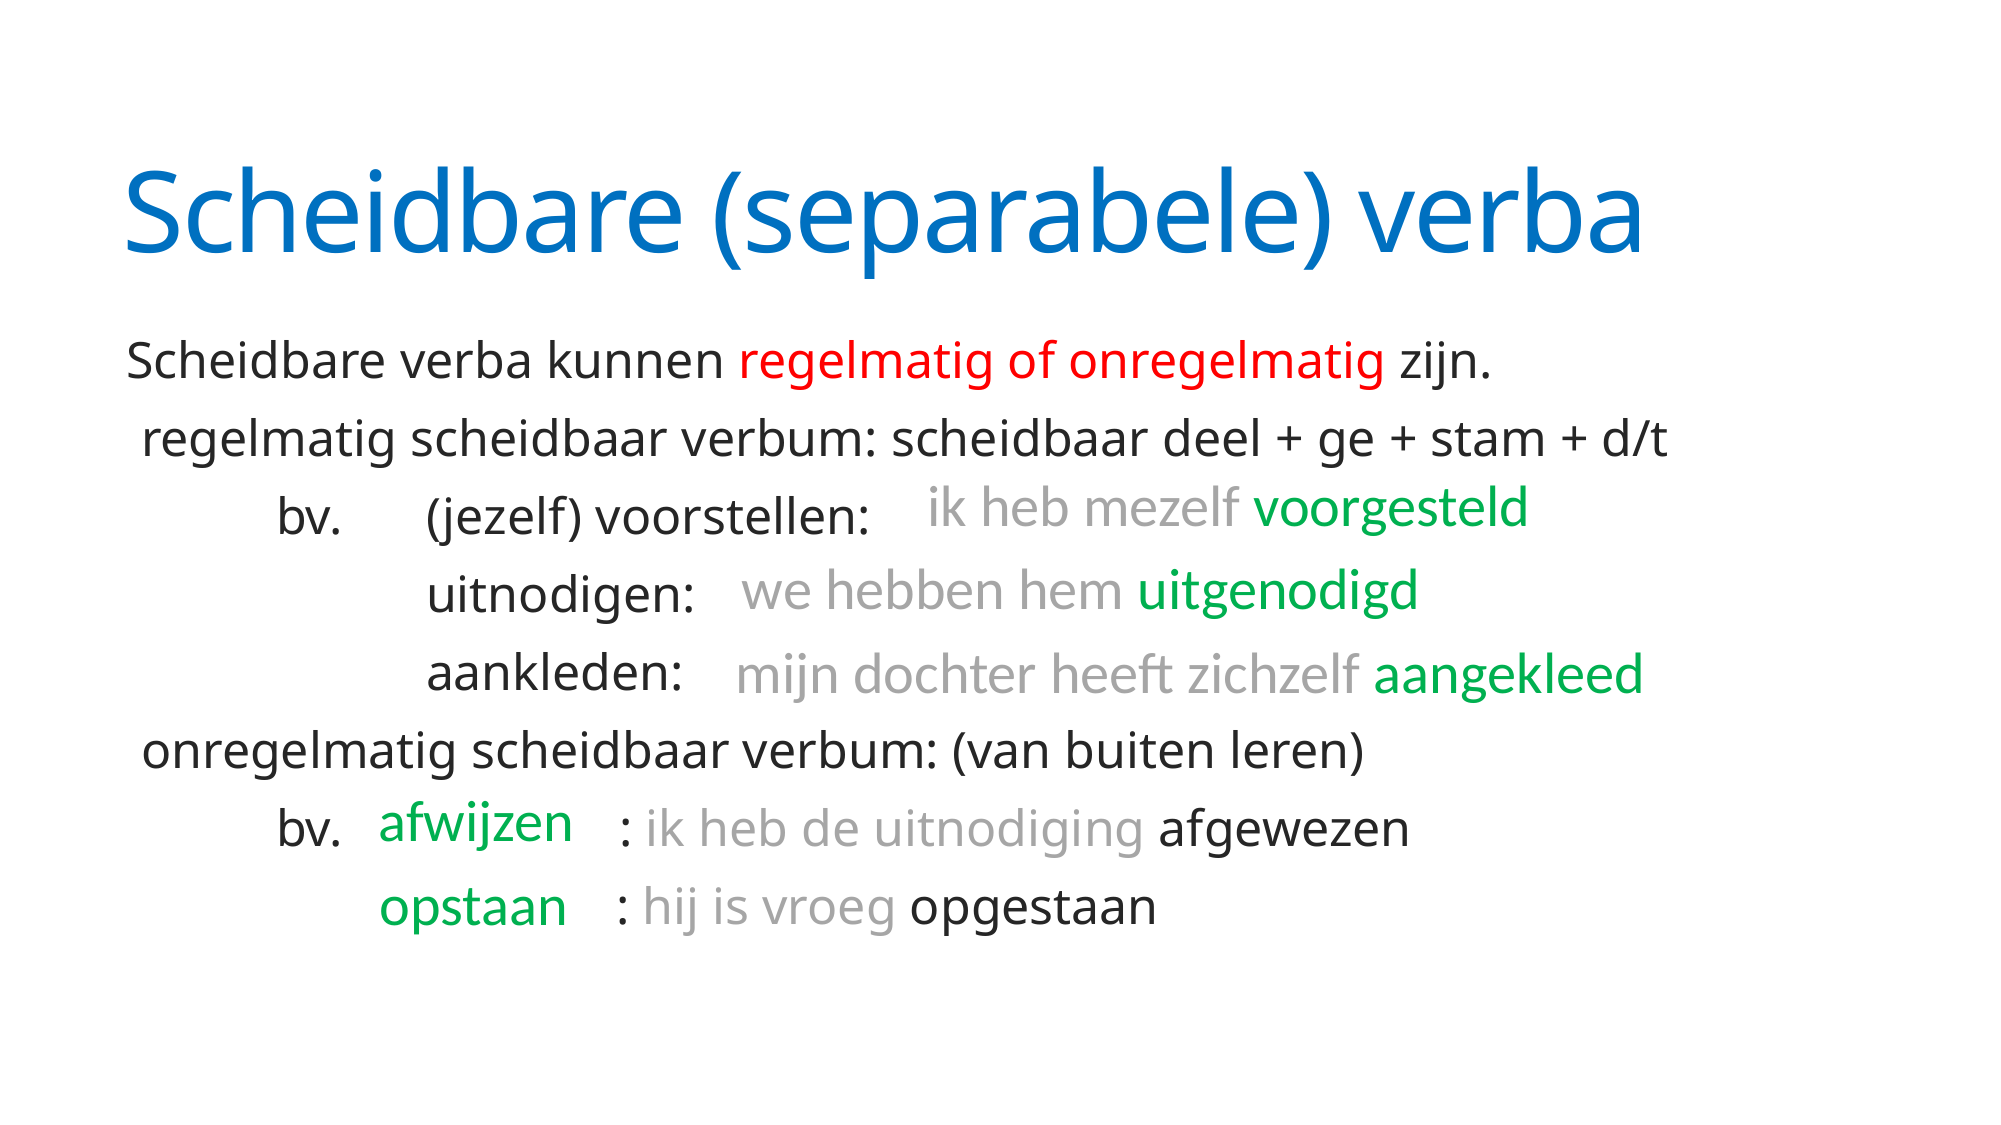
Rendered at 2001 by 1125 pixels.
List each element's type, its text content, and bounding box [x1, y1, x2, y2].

text_box we hebben hem uitgenodigd [727, 544, 1609, 627]
text_box opstaan [364, 859, 1246, 945]
text_box mijn dochter heeft zichzelf aangekleed [720, 627, 1771, 713]
text_box afwijzen [363, 776, 600, 861]
title Scheidbare (separabele) verba [107, 81, 1875, 354]
text_box ik heb mezelf voorgesteld [912, 460, 1794, 546]
list Scheidbare verba kunnen regelmatig of onregelmatig zijn. regelmatig scheidbaar verbum: scheidbaar deel + ge + stam + d/t bv. (jezelf) voorstellen: uitnodigen: aankleden: onregelmatig scheidbaar verbum: (van buiten leren) bv. afwijzen: ik heb de uitnodiging afgewezen opstaan: hij is vroeg opgestaan [111, 329, 1876, 948]
